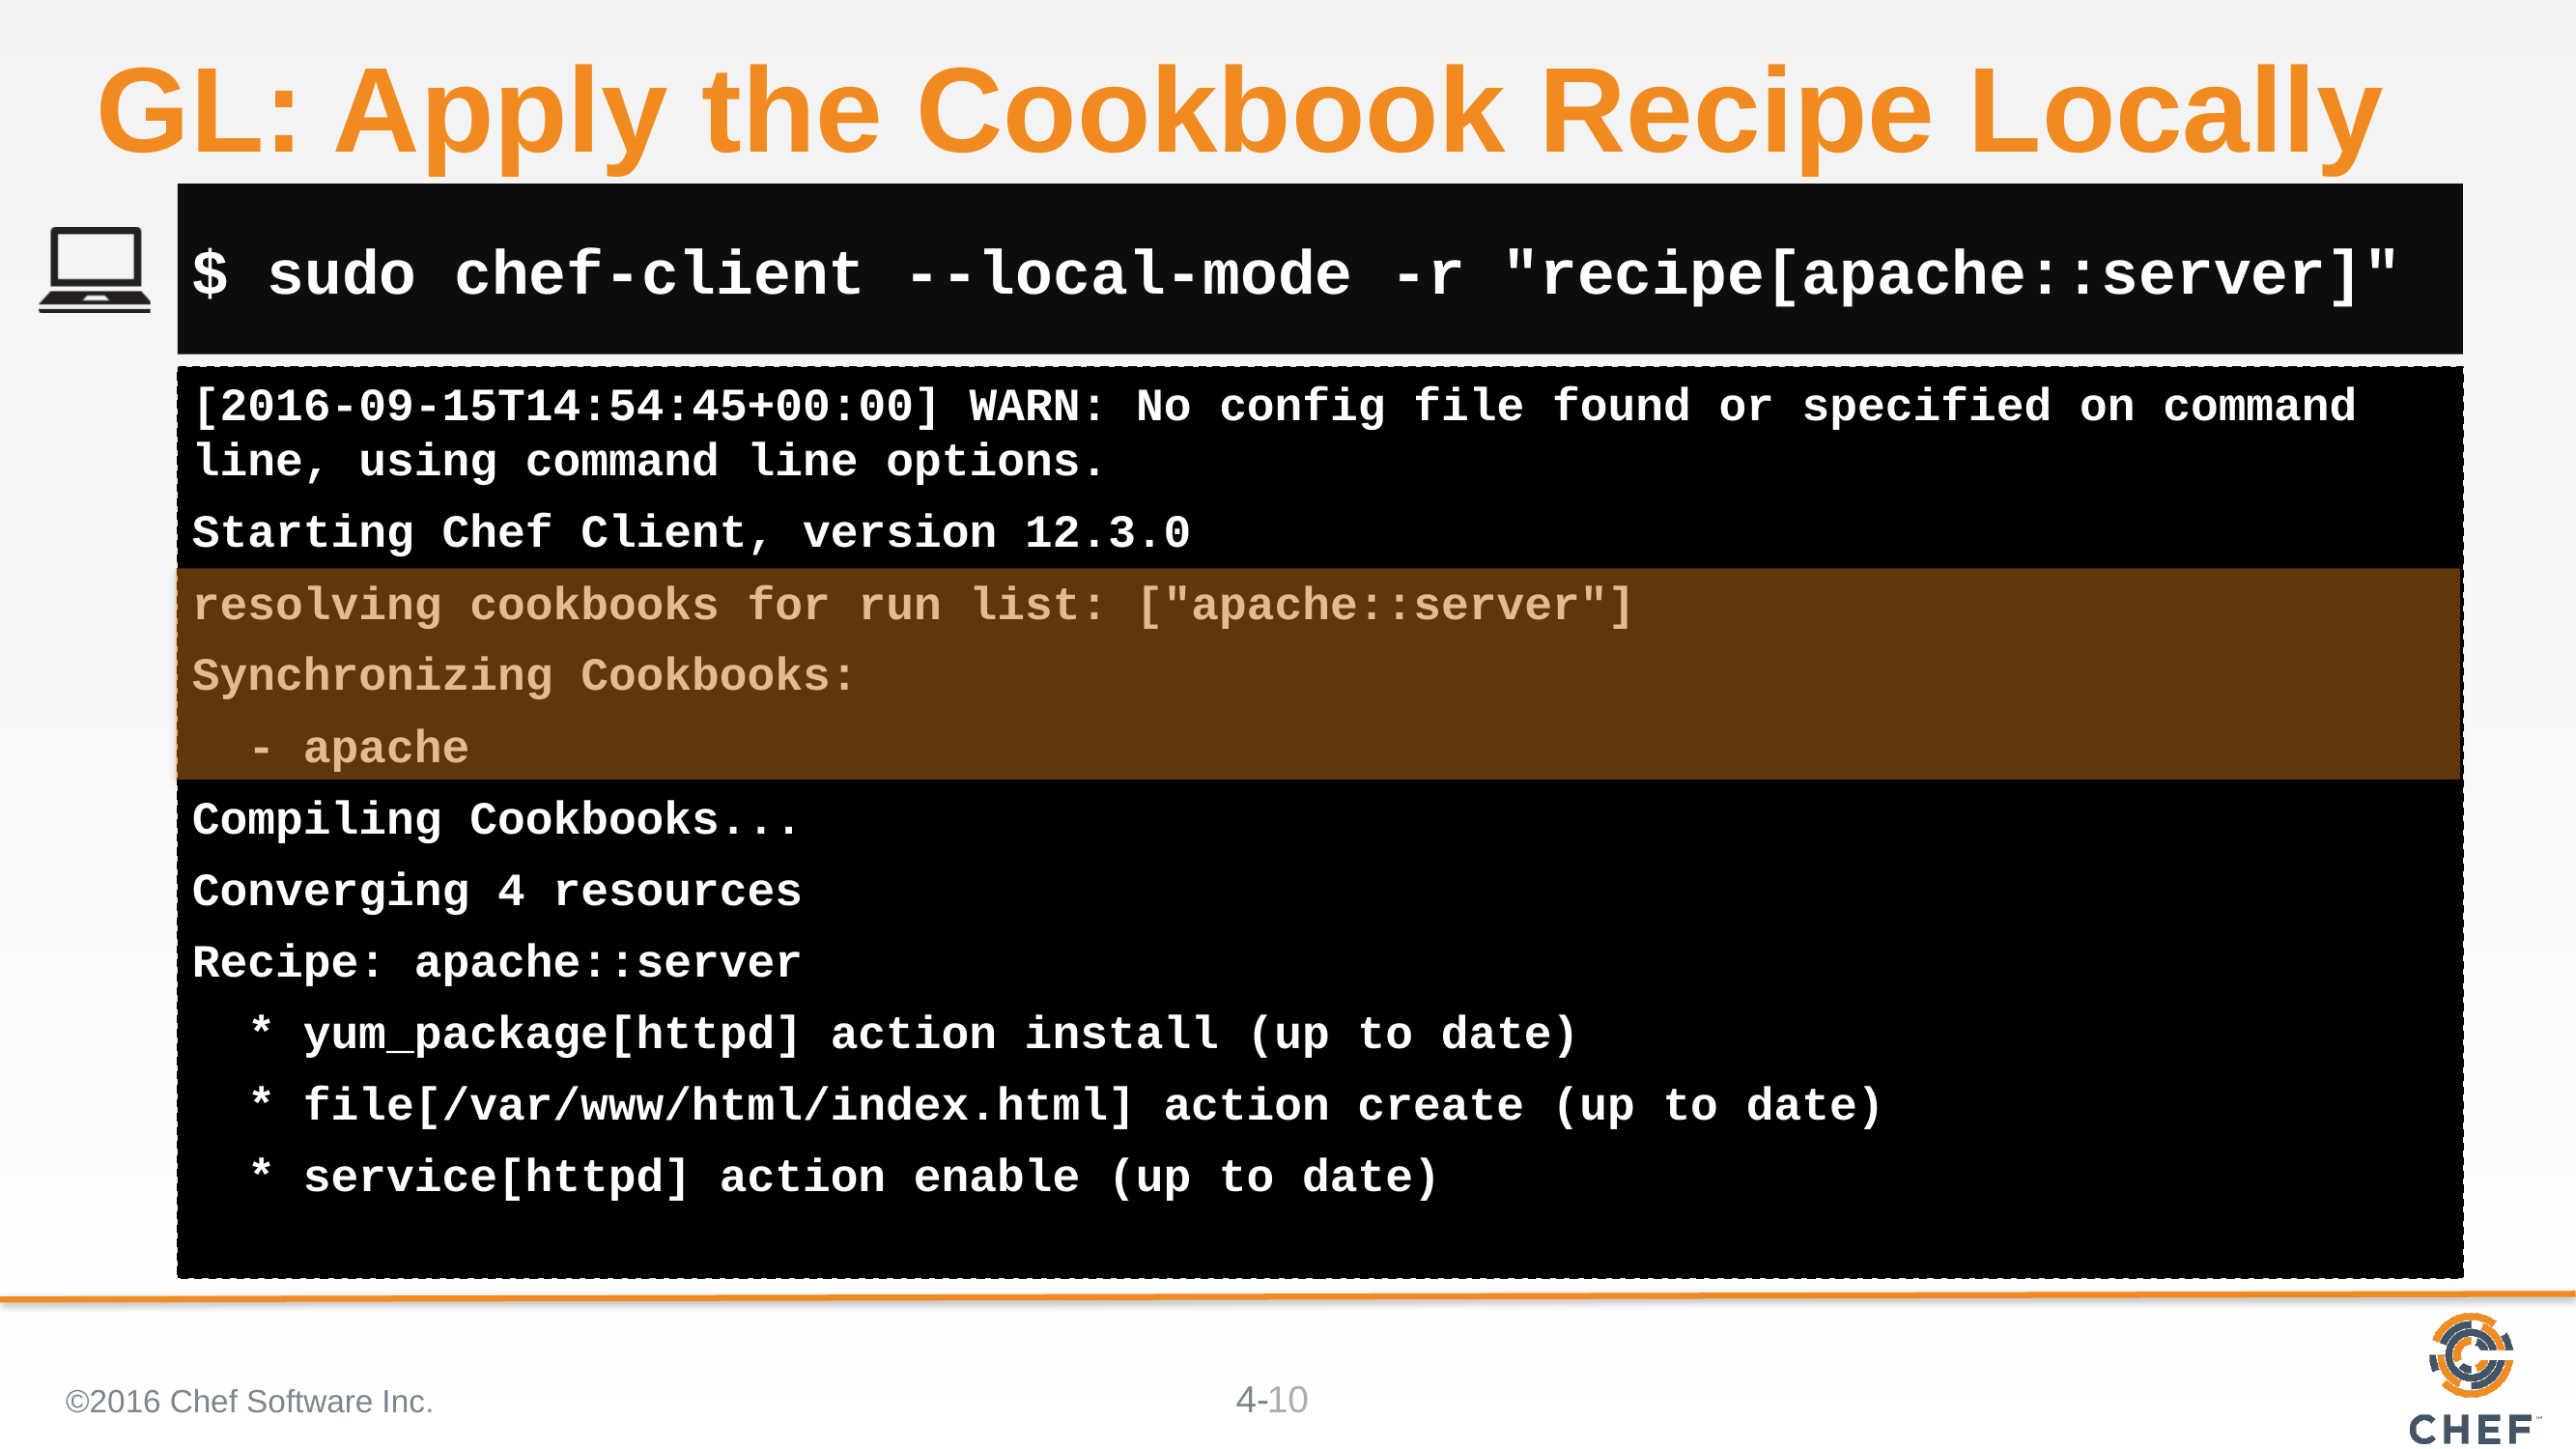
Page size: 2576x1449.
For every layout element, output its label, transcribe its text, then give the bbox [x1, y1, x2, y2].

title GL: Apply the Cookbook Recipe Locally [96, 48, 2463, 180]
footer ©2016 Chef Software Inc. [51, 1359, 952, 1440]
list [2016-09-15T14:54:45+00:00] WARN: No config file found or specified on command line, using command line options. Starting Chef Client, version 12.3.0 resolving cookbooks for run list: ["apache::server"] Synchronizing Cookbooks: - apache Compiling Cookbooks... Converging 4 resources Recipe: apache::server * yum_package[httpd] action install (up to date) * file[/var/www/html/index.html] action create (up to date) * service[httpd] action enable (up to date) [177, 366, 2464, 569]
text_box [175, 568, 2461, 781]
list $ sudo chef-client --local-mode -r "recipe[apache::server]" [177, 184, 2463, 355]
picture [2399, 1297, 2550, 1449]
list [2016-09-15T14:54:45+00:00] WARN: No config file found or specified on command line, using command line options. Starting Chef Client, version 12.3.0 resolving cookbooks for run list: ["apache::server"] Synchronizing Cookbooks: - apache Compiling Cookbooks... Converging 4 resources Recipe: apache::server * yum_package[httpd] action install (up to date) * file[/var/www/html/index.html] action create (up to date) * service[httpd] action enable (up to date) [177, 788, 2464, 1279]
slide_number 10 [998, 1359, 1578, 1437]
